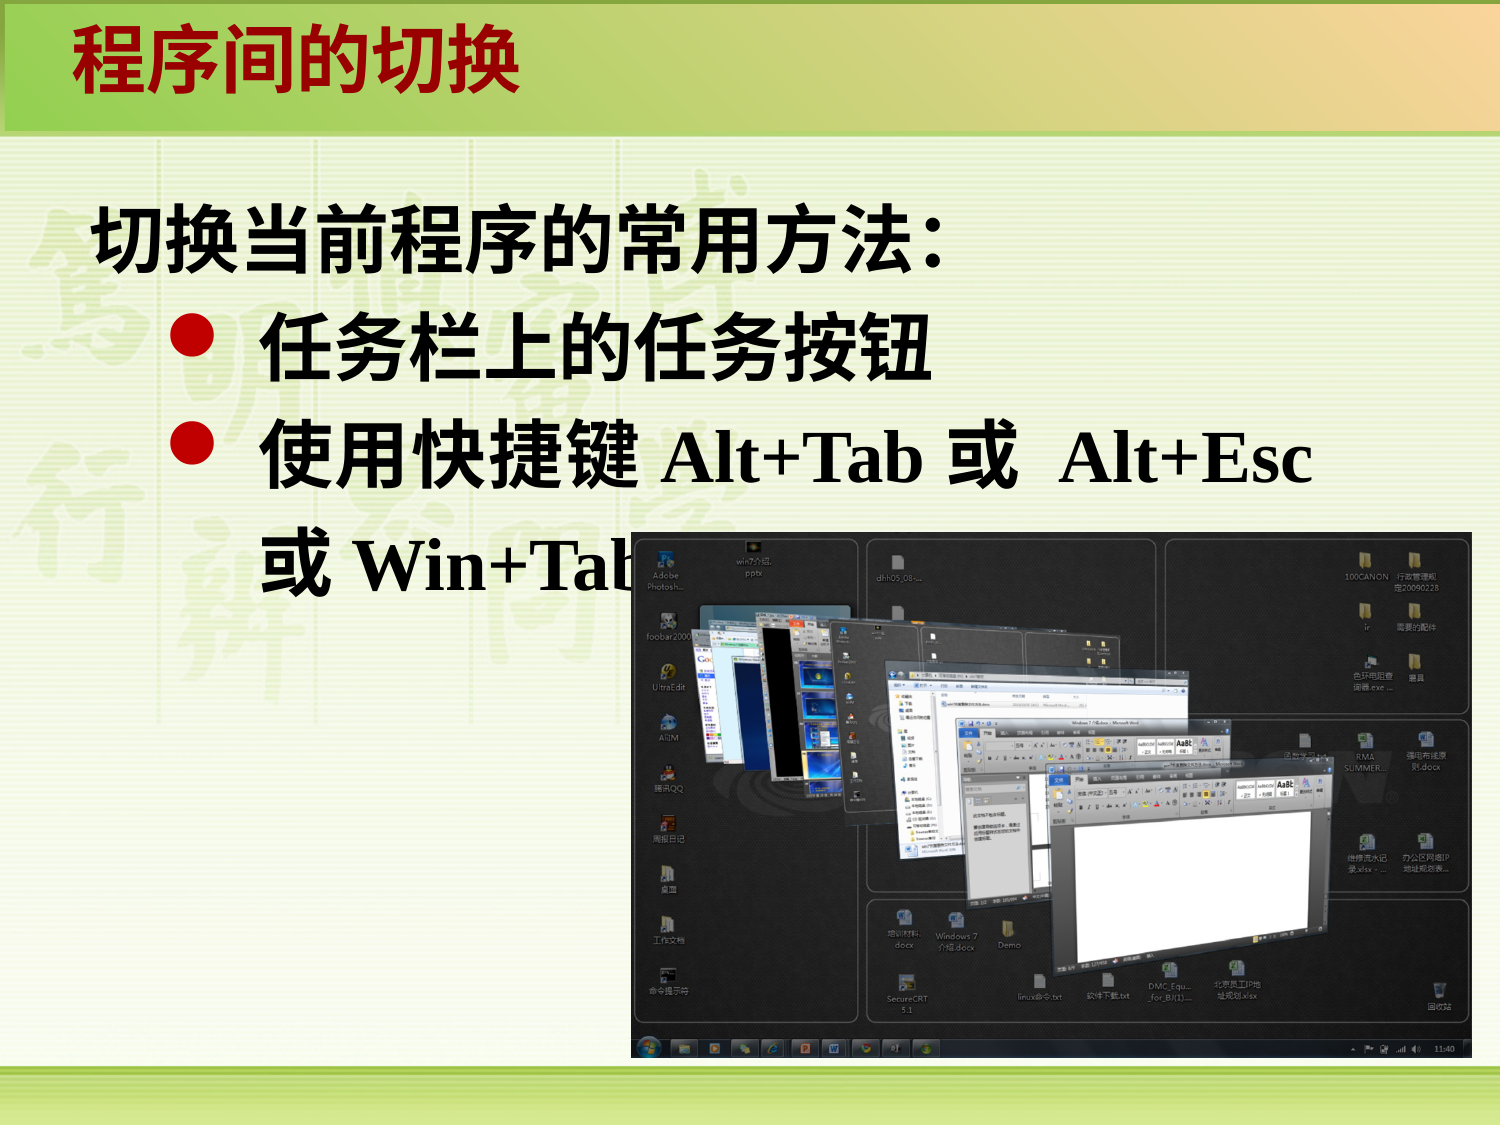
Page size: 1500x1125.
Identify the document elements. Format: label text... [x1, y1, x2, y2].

slide_number [1074, 1066, 1388, 1100]
text_box 切换当前程序的常用方法： 任务栏上的任务按钮 使用快捷键Alt+Tab或 Alt+Esc或Win+Tab [74, 166, 1347, 614]
picture [0, 0, 1500, 1125]
slide_number [112, 1025, 425, 1100]
text_box 程序间的切换 [4, 4, 1500, 131]
